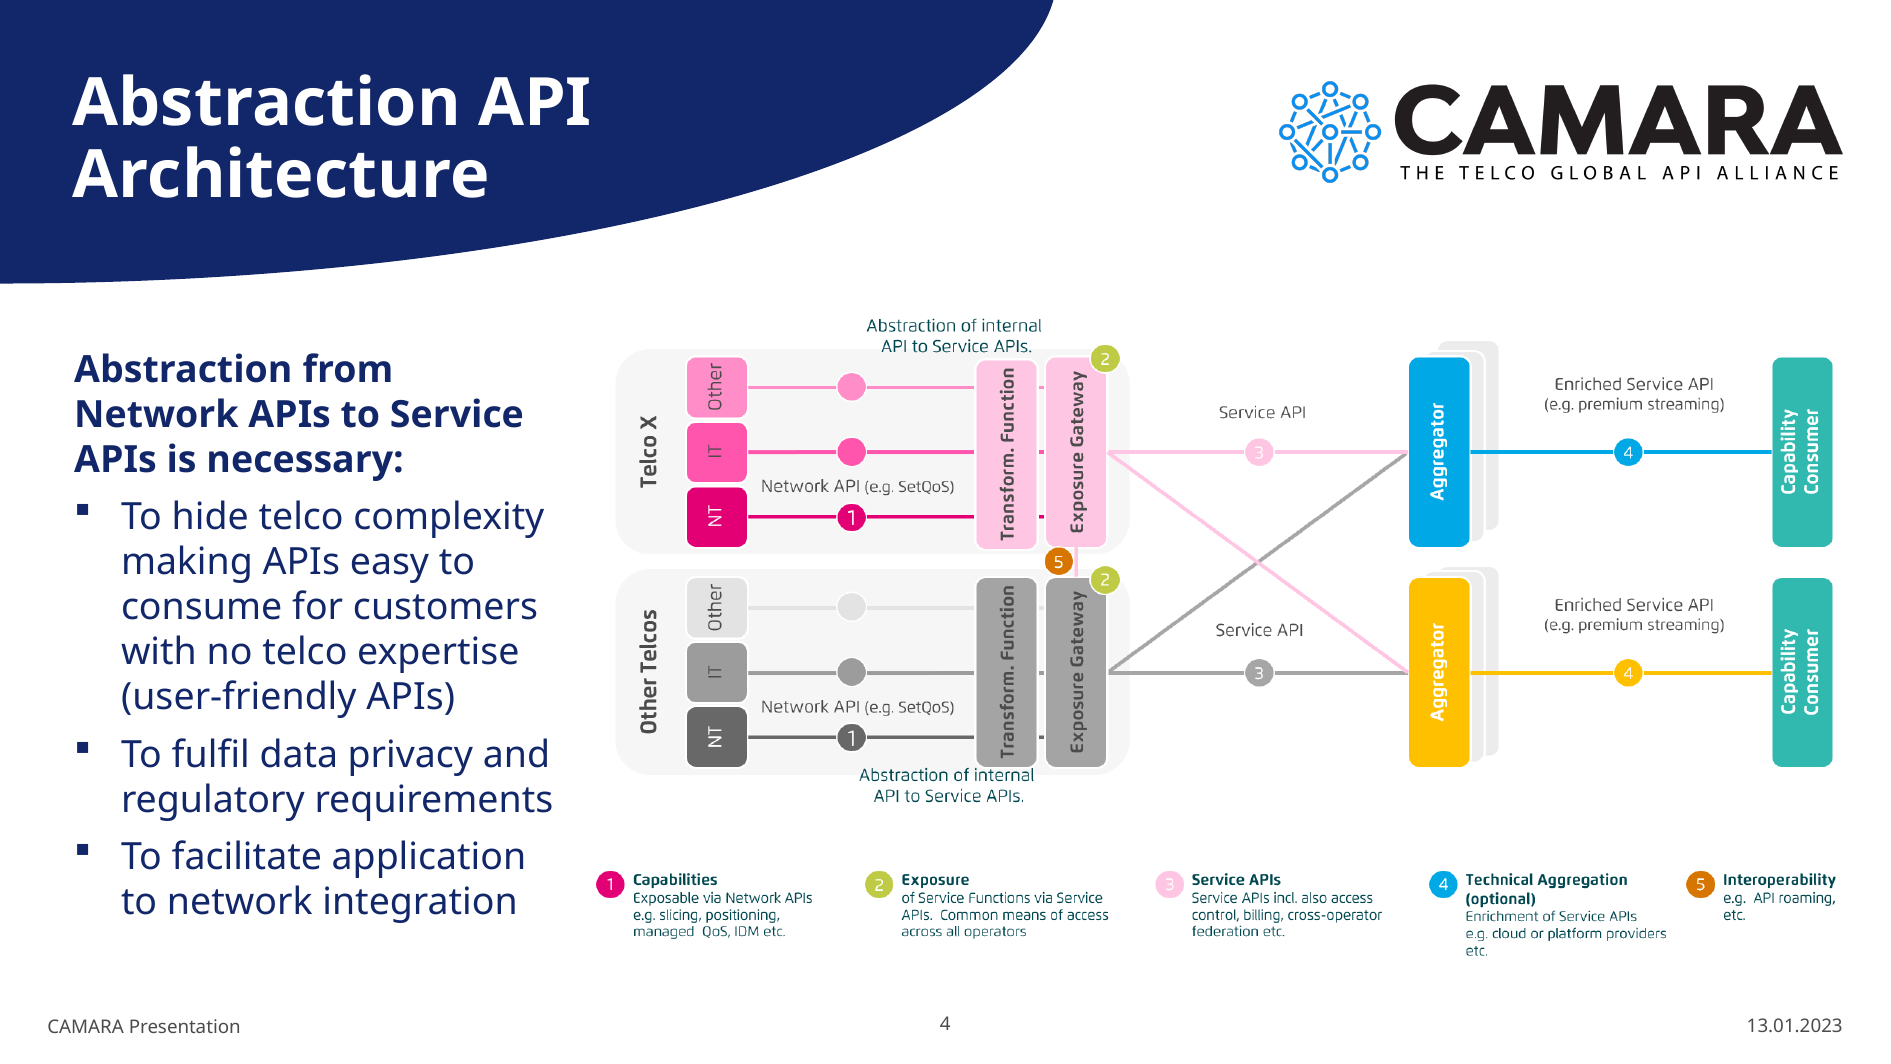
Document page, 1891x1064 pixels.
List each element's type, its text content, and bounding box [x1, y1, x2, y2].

text_box [0, 0, 1056, 286]
text_box Abstraction from Network APIs to Service APIs is necessary: To hide telco complexity making APIs easy to consume for customers with no telco expertise (user-friendly APIs) To fulfil data privacy and regulatory requirements To facilitate application to network integration [59, 337, 579, 930]
picture [587, 308, 1847, 965]
title Abstraction API Architecture [72, 67, 1869, 197]
